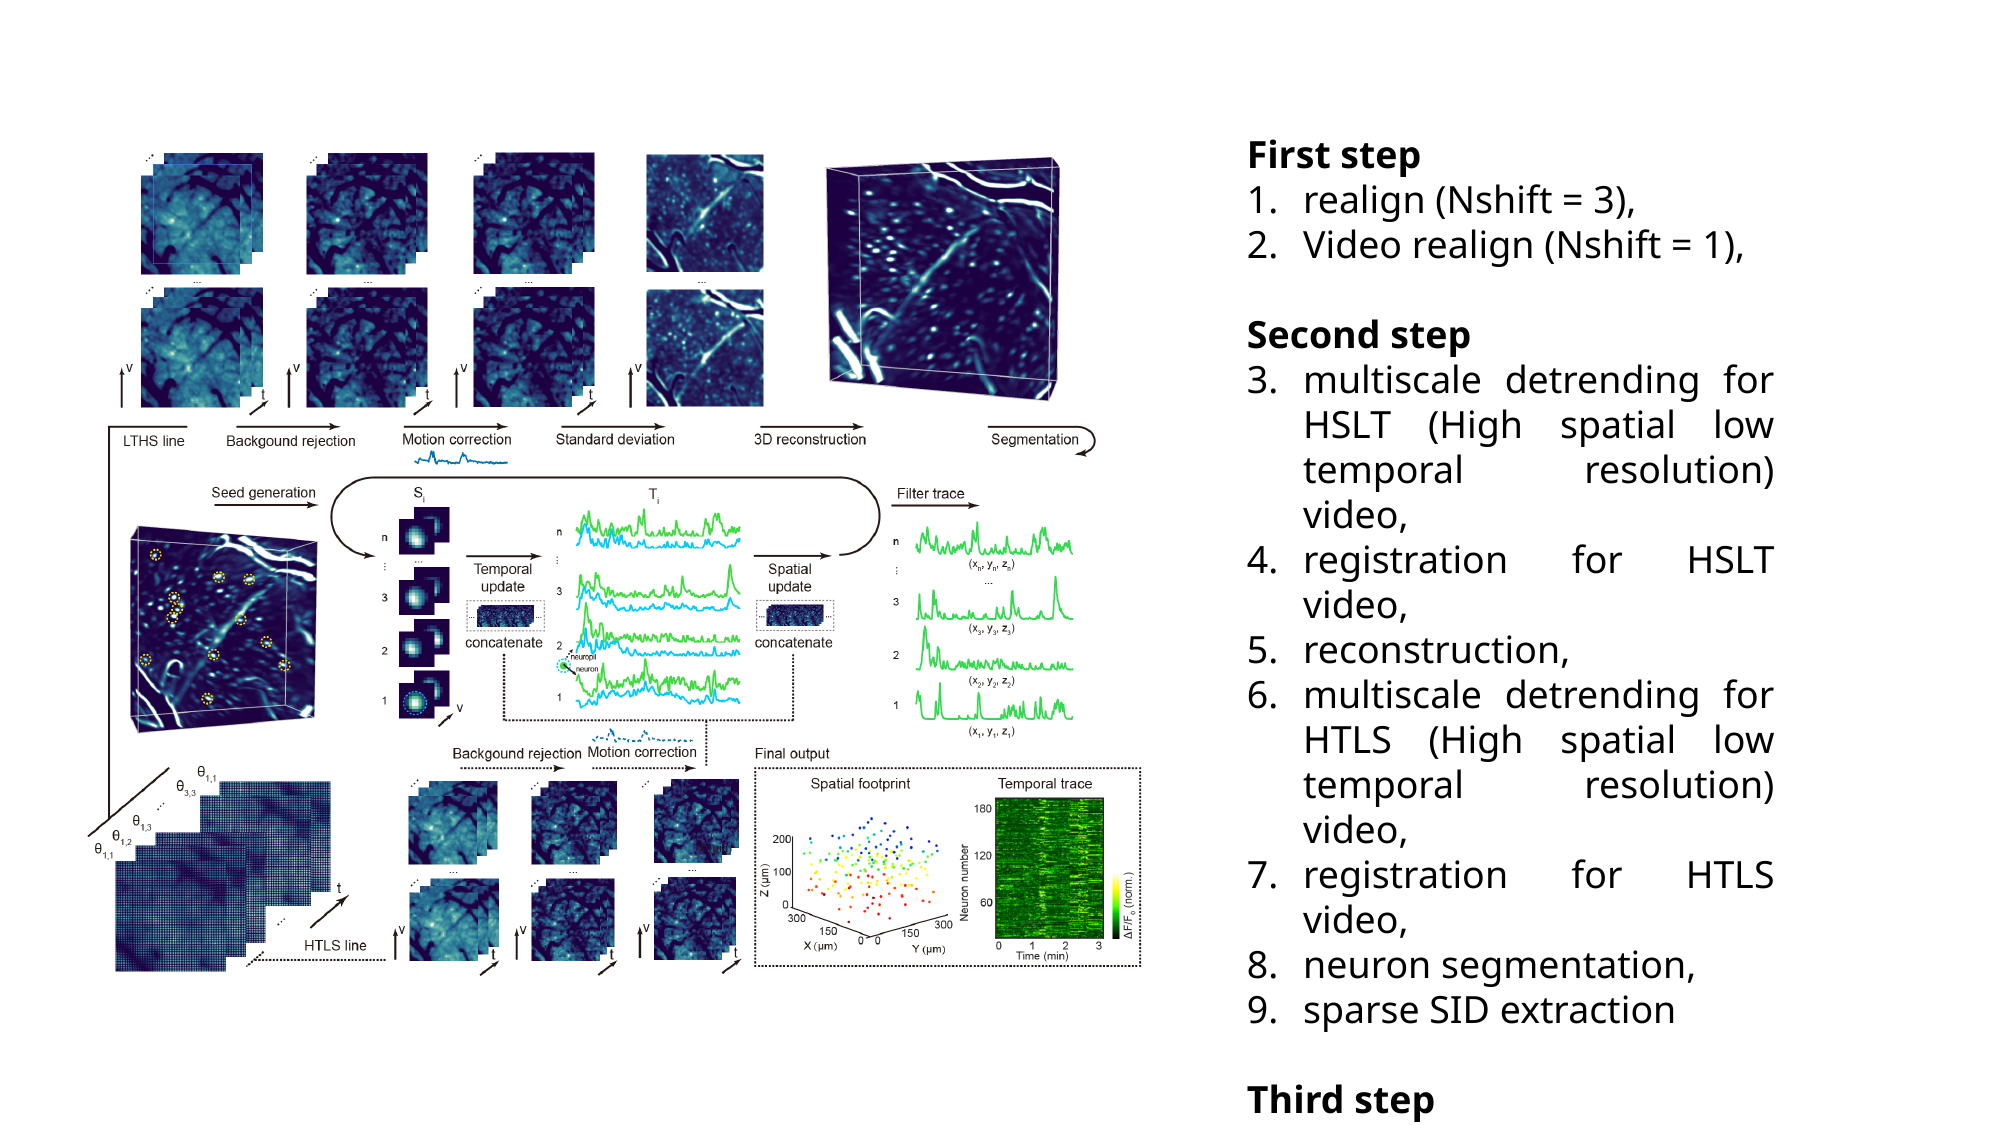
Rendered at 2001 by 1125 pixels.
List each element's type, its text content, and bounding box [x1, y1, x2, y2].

text_box First step realign (Nshift = 3), Video realign (Nshift = 1), Second step multiscale detrending for HSLT (High spatial low temporal resolution) video, registration for HSLT video, reconstruction, multiscale detrending for HTLS (High spatial low temporal resolution) video, registration for HTLS video, neuron segmentation, sparse SID extraction Third step stitch [1232, 123, 1790, 1125]
picture [84, 117, 1148, 982]
